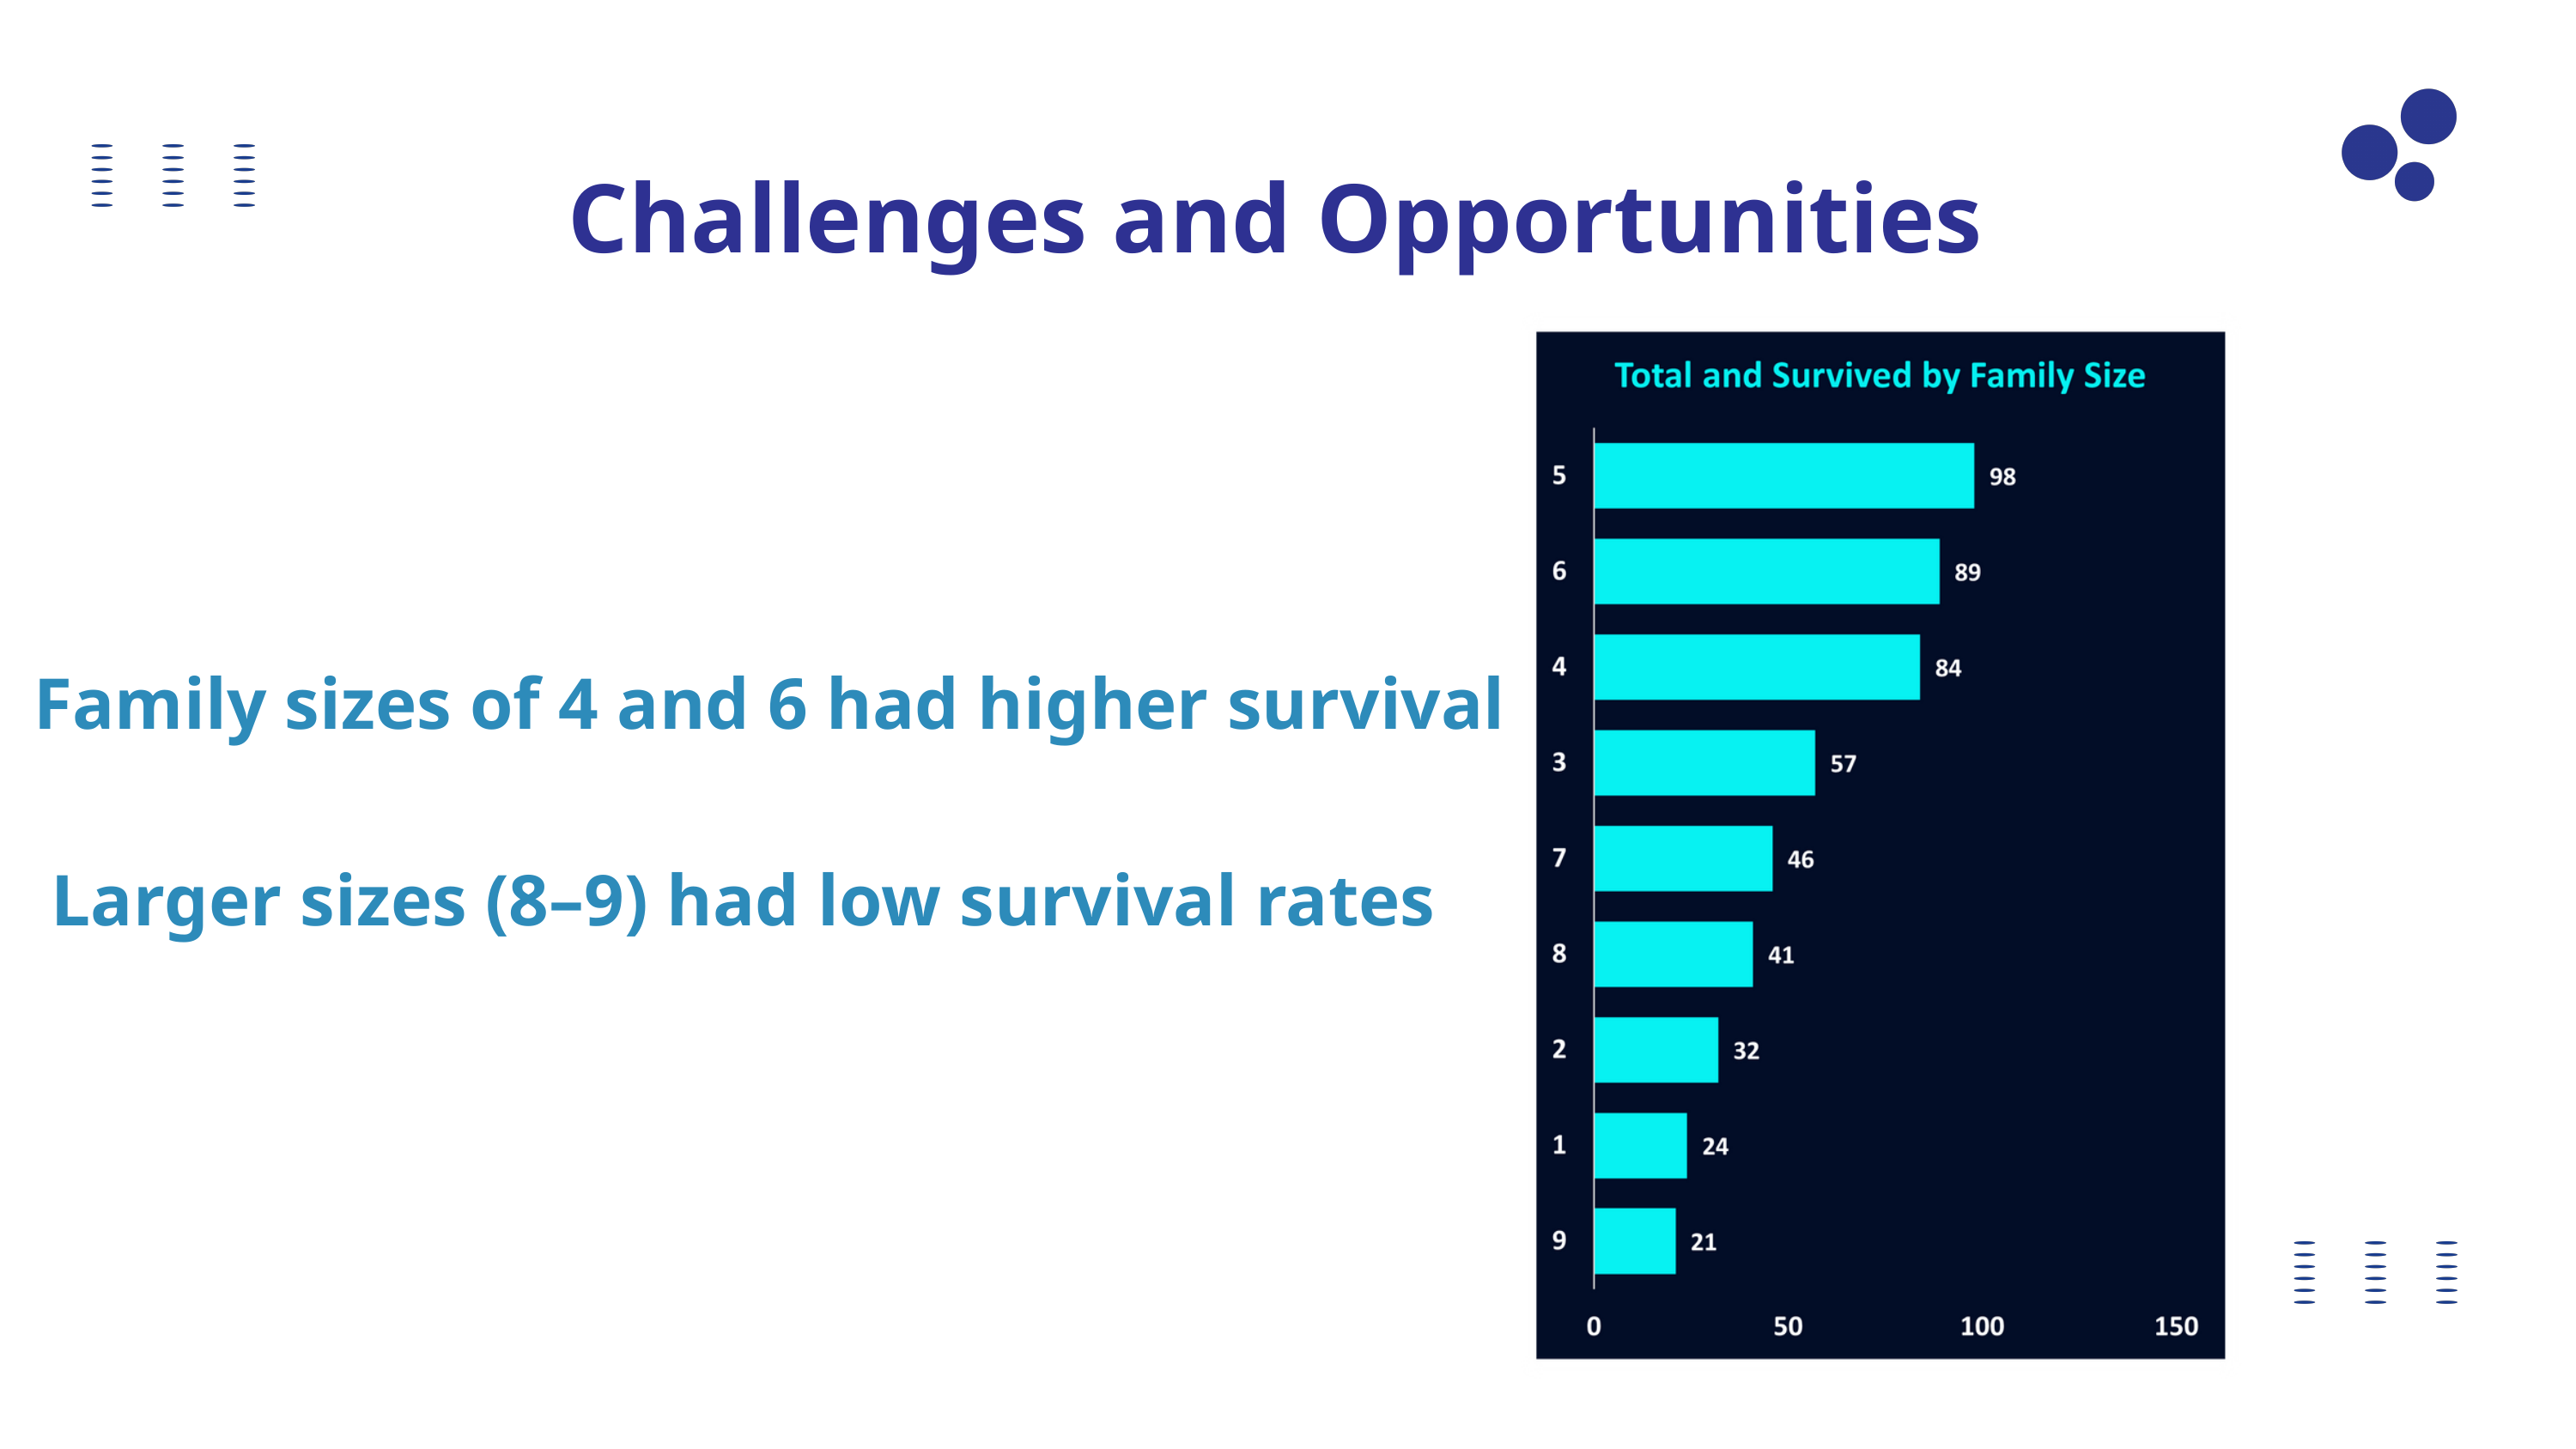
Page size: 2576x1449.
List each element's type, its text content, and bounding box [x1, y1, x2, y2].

text_box [1517, 309, 2245, 1382]
text_box [2340, 87, 2458, 203]
text_box [91, 144, 256, 207]
text_box Challenges and Opportunities [528, 139, 2048, 273]
text_box Family sizes of 4 and 6 had higher survival Larger sizes (8–9) had low survival rates [33, 645, 1509, 940]
text_box [2293, 1241, 2458, 1304]
